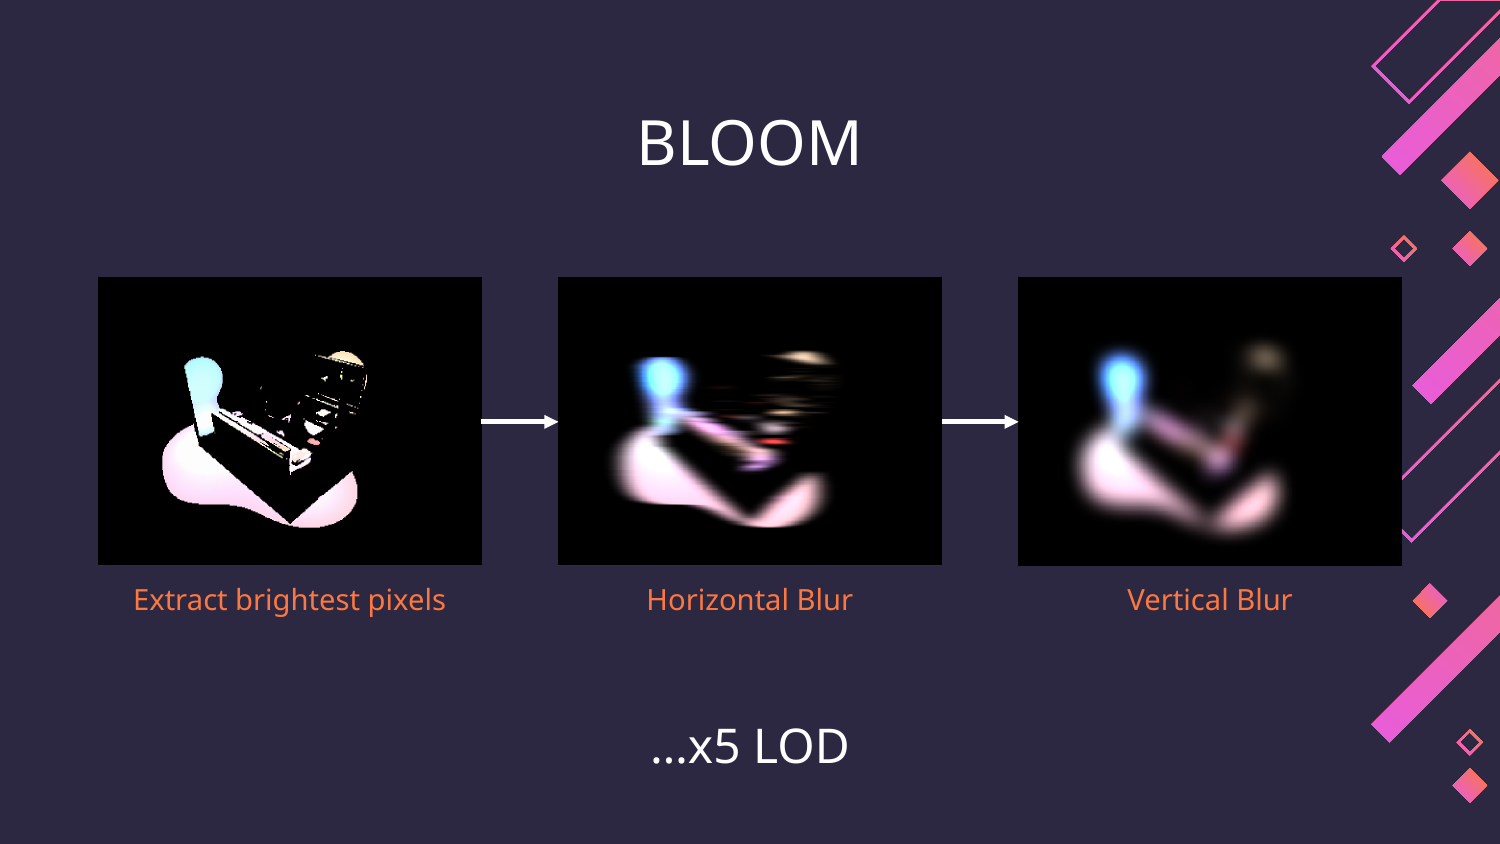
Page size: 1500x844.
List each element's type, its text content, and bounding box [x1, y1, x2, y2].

title BLOOM [98, 88, 1402, 182]
picture [98, 277, 482, 567]
text_box Horizontal Blur [503, 566, 964, 631]
text_box Extract brightest pixels [43, 566, 503, 631]
text_box …x5 LOD [503, 691, 996, 788]
picture [558, 277, 942, 567]
picture [1018, 277, 1402, 567]
text_box Vertical Blur [964, 566, 1457, 631]
